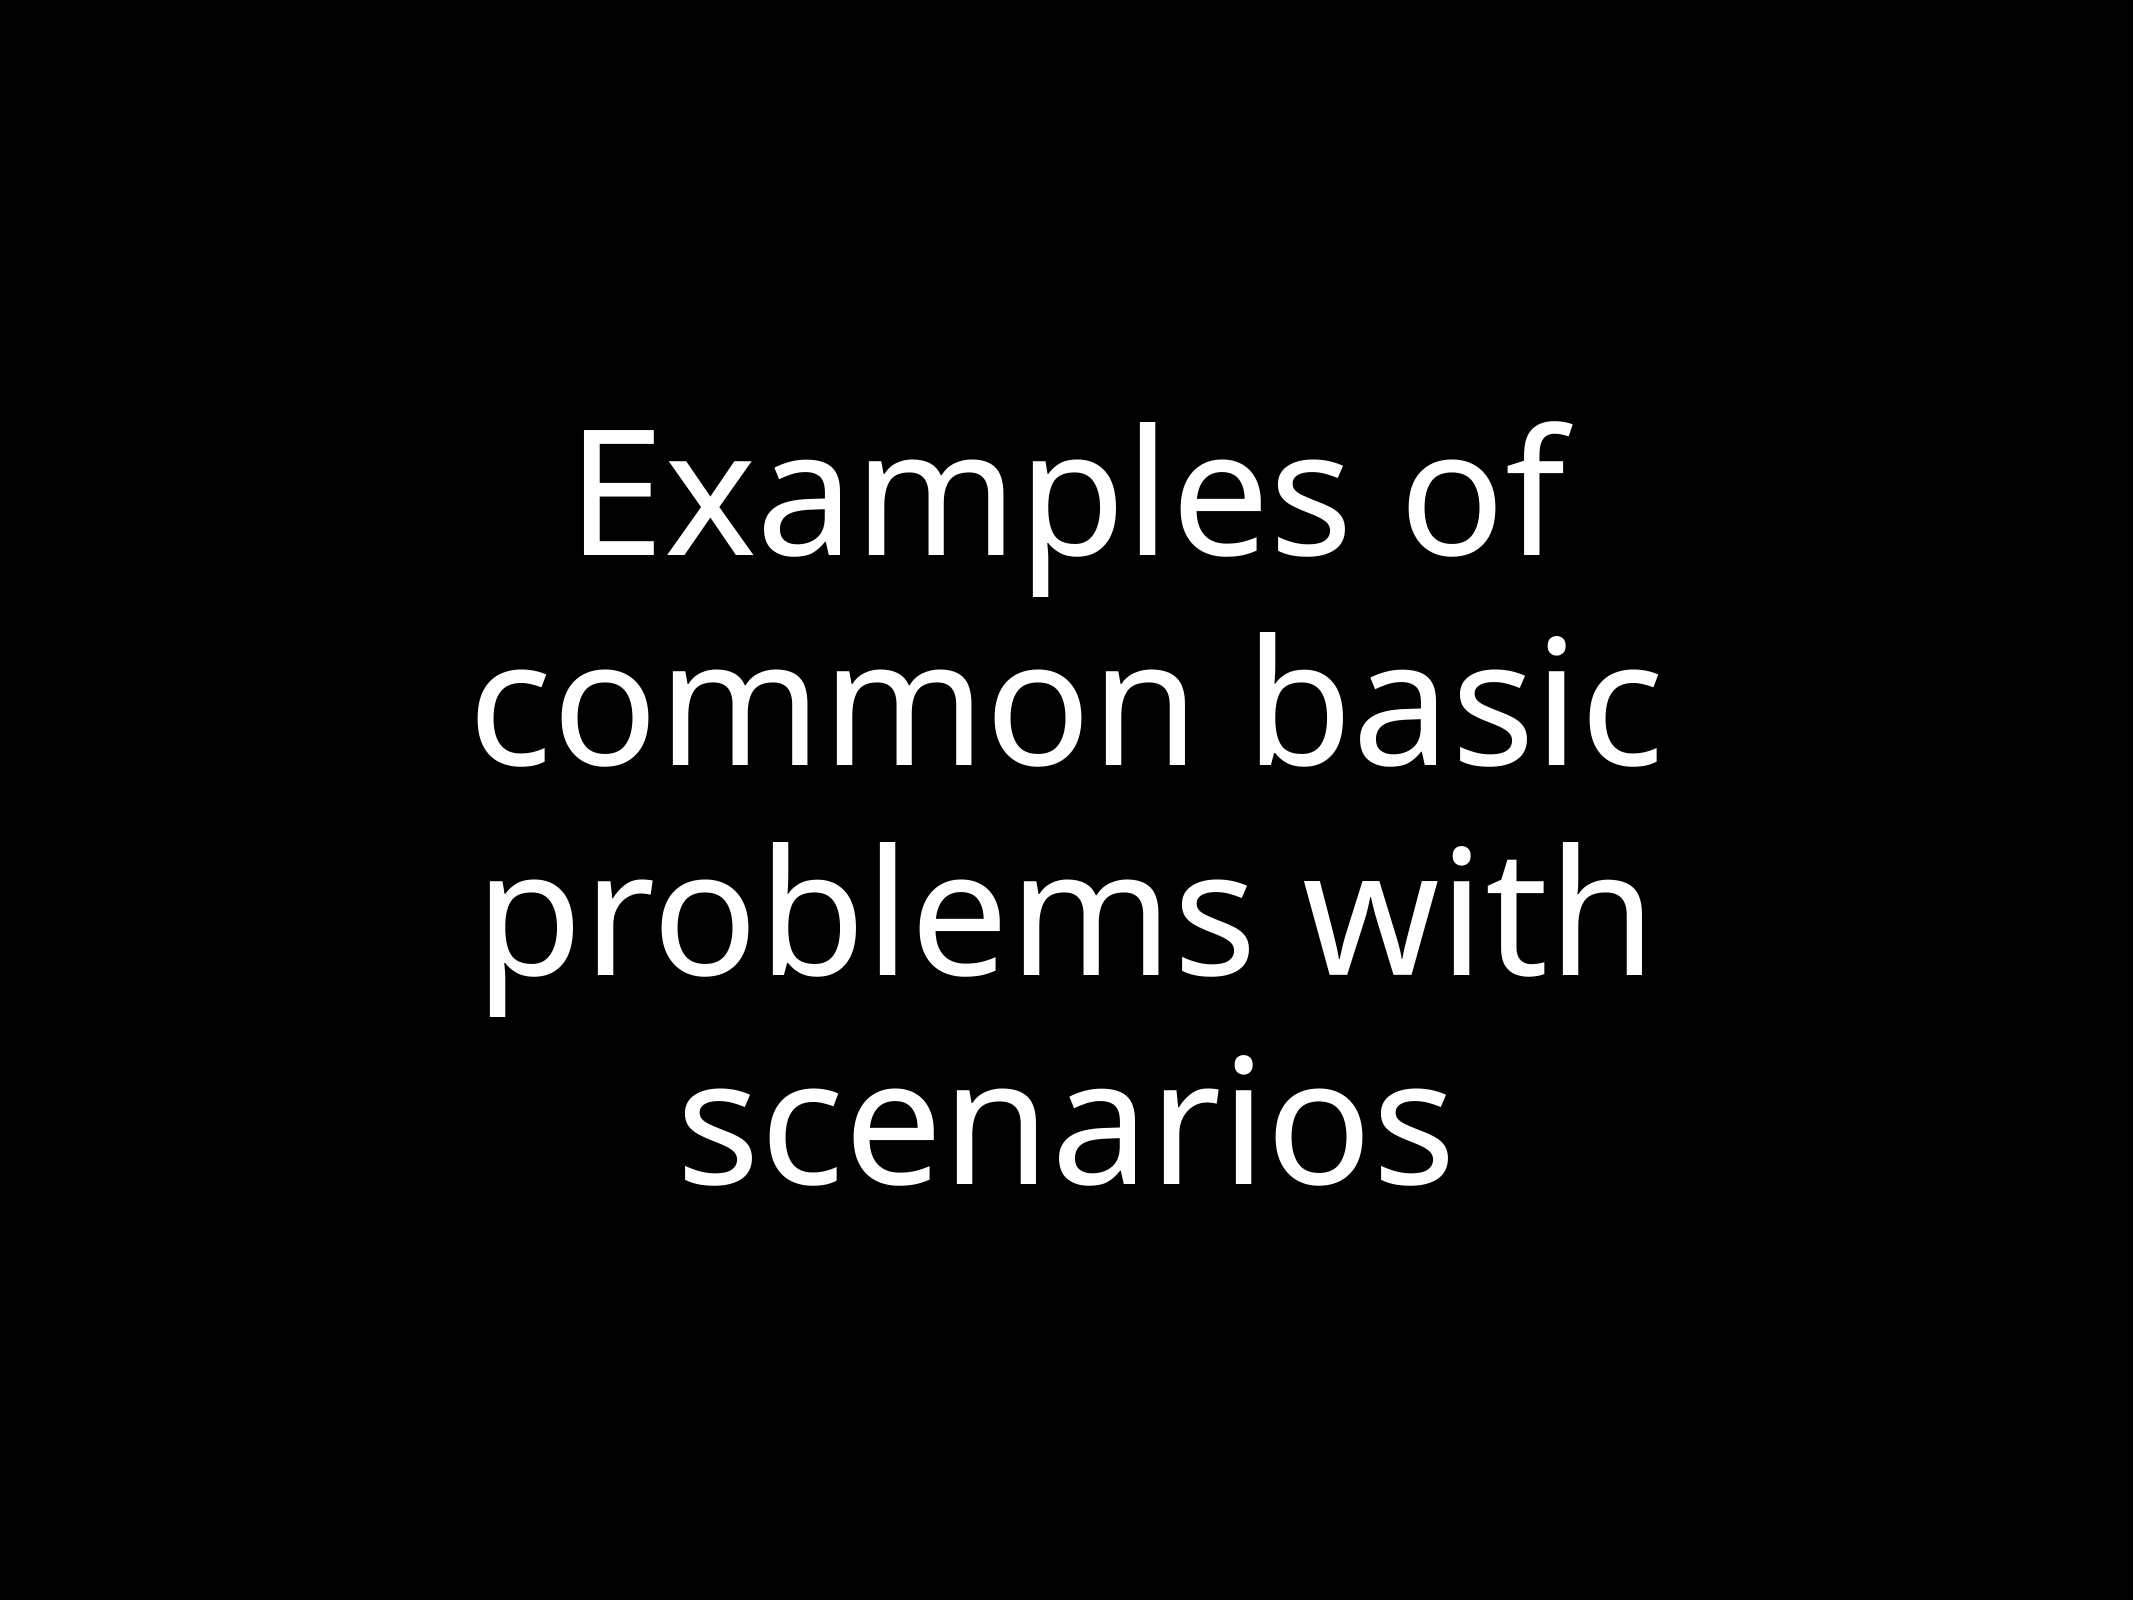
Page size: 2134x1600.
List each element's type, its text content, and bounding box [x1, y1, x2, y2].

title Examples of common basic problems with scenarios [207, 486, 1926, 1113]
